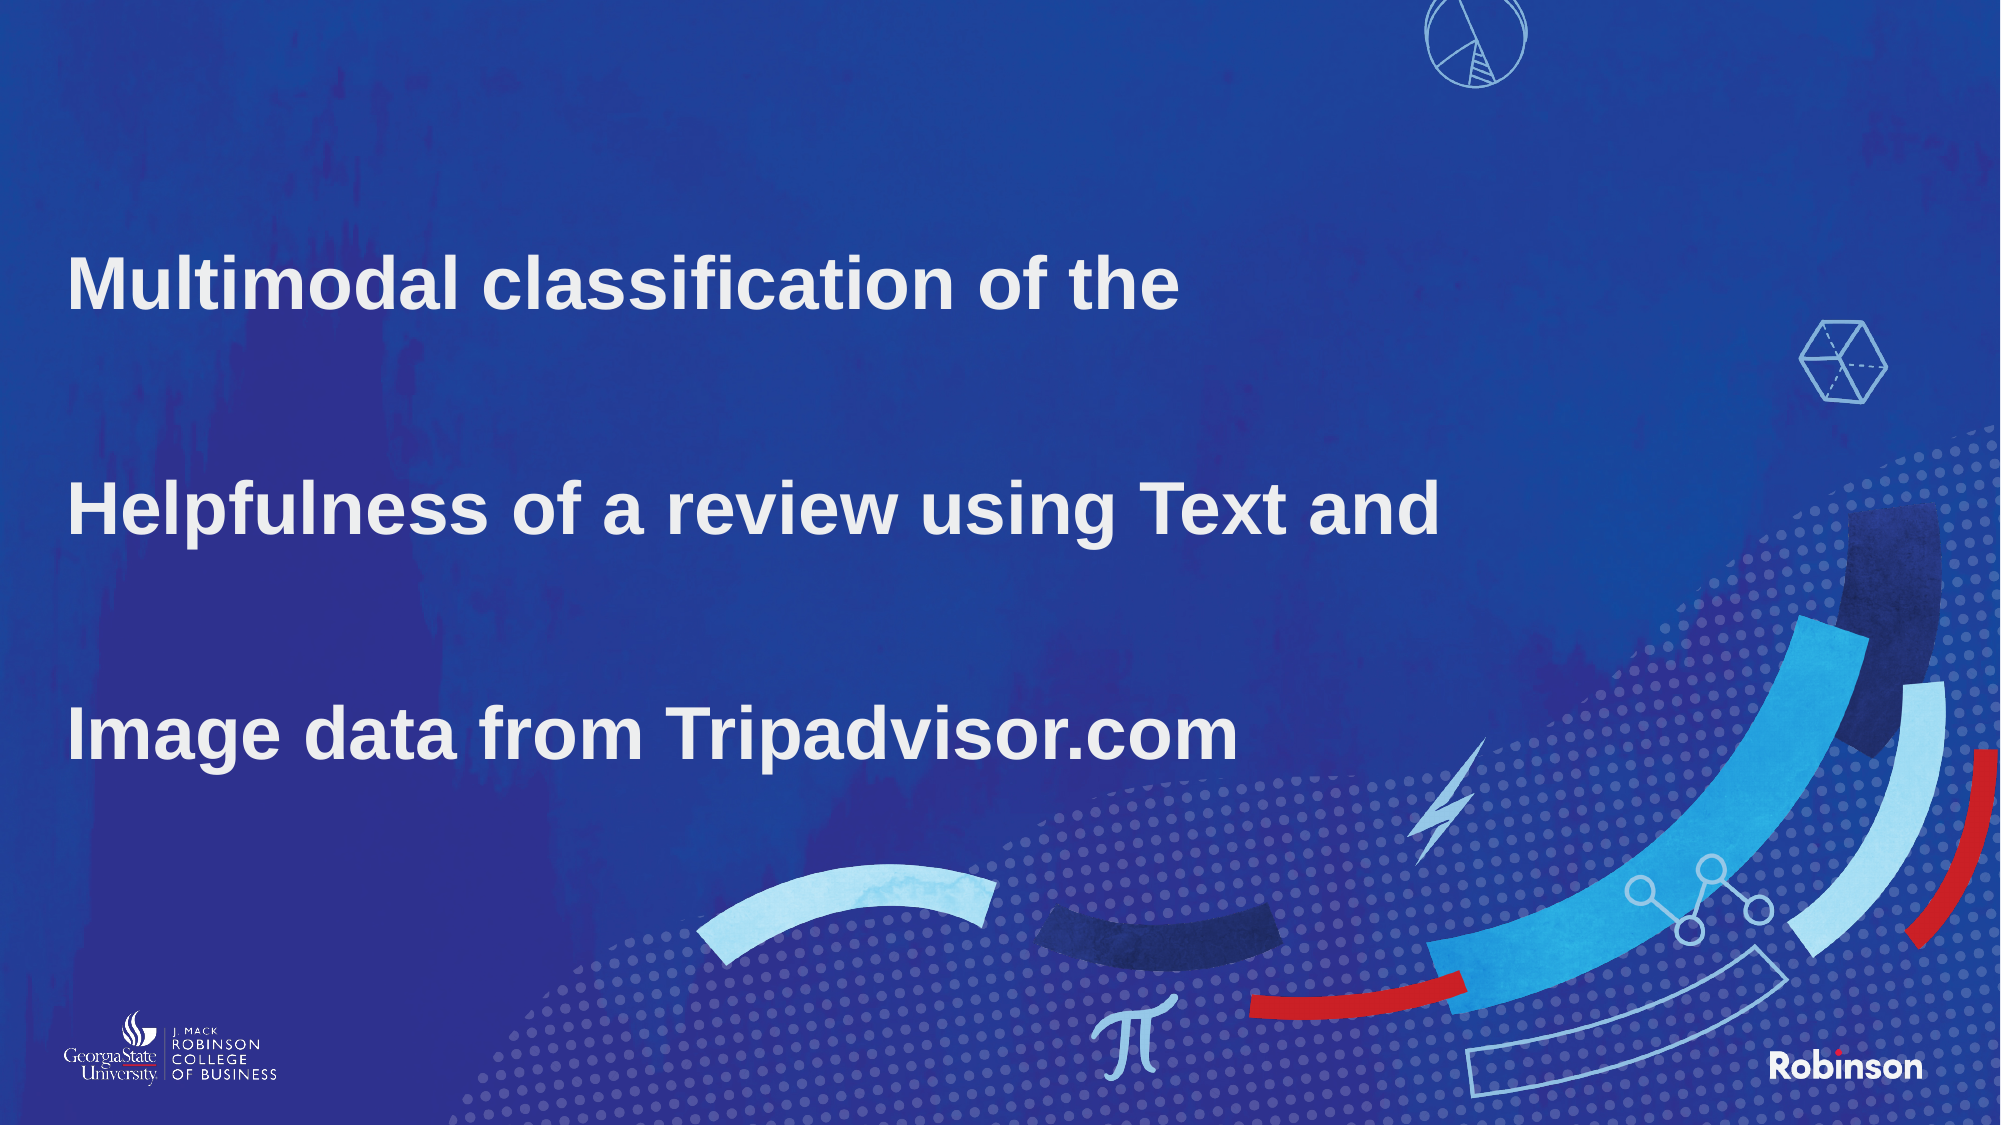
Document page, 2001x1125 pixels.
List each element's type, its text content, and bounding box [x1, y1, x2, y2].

title Multimodal classification of the Helpfulness of a review using Text and Image data from Tripadvisor.com [66, 206, 1588, 775]
picture [0, 0, 2001, 1125]
